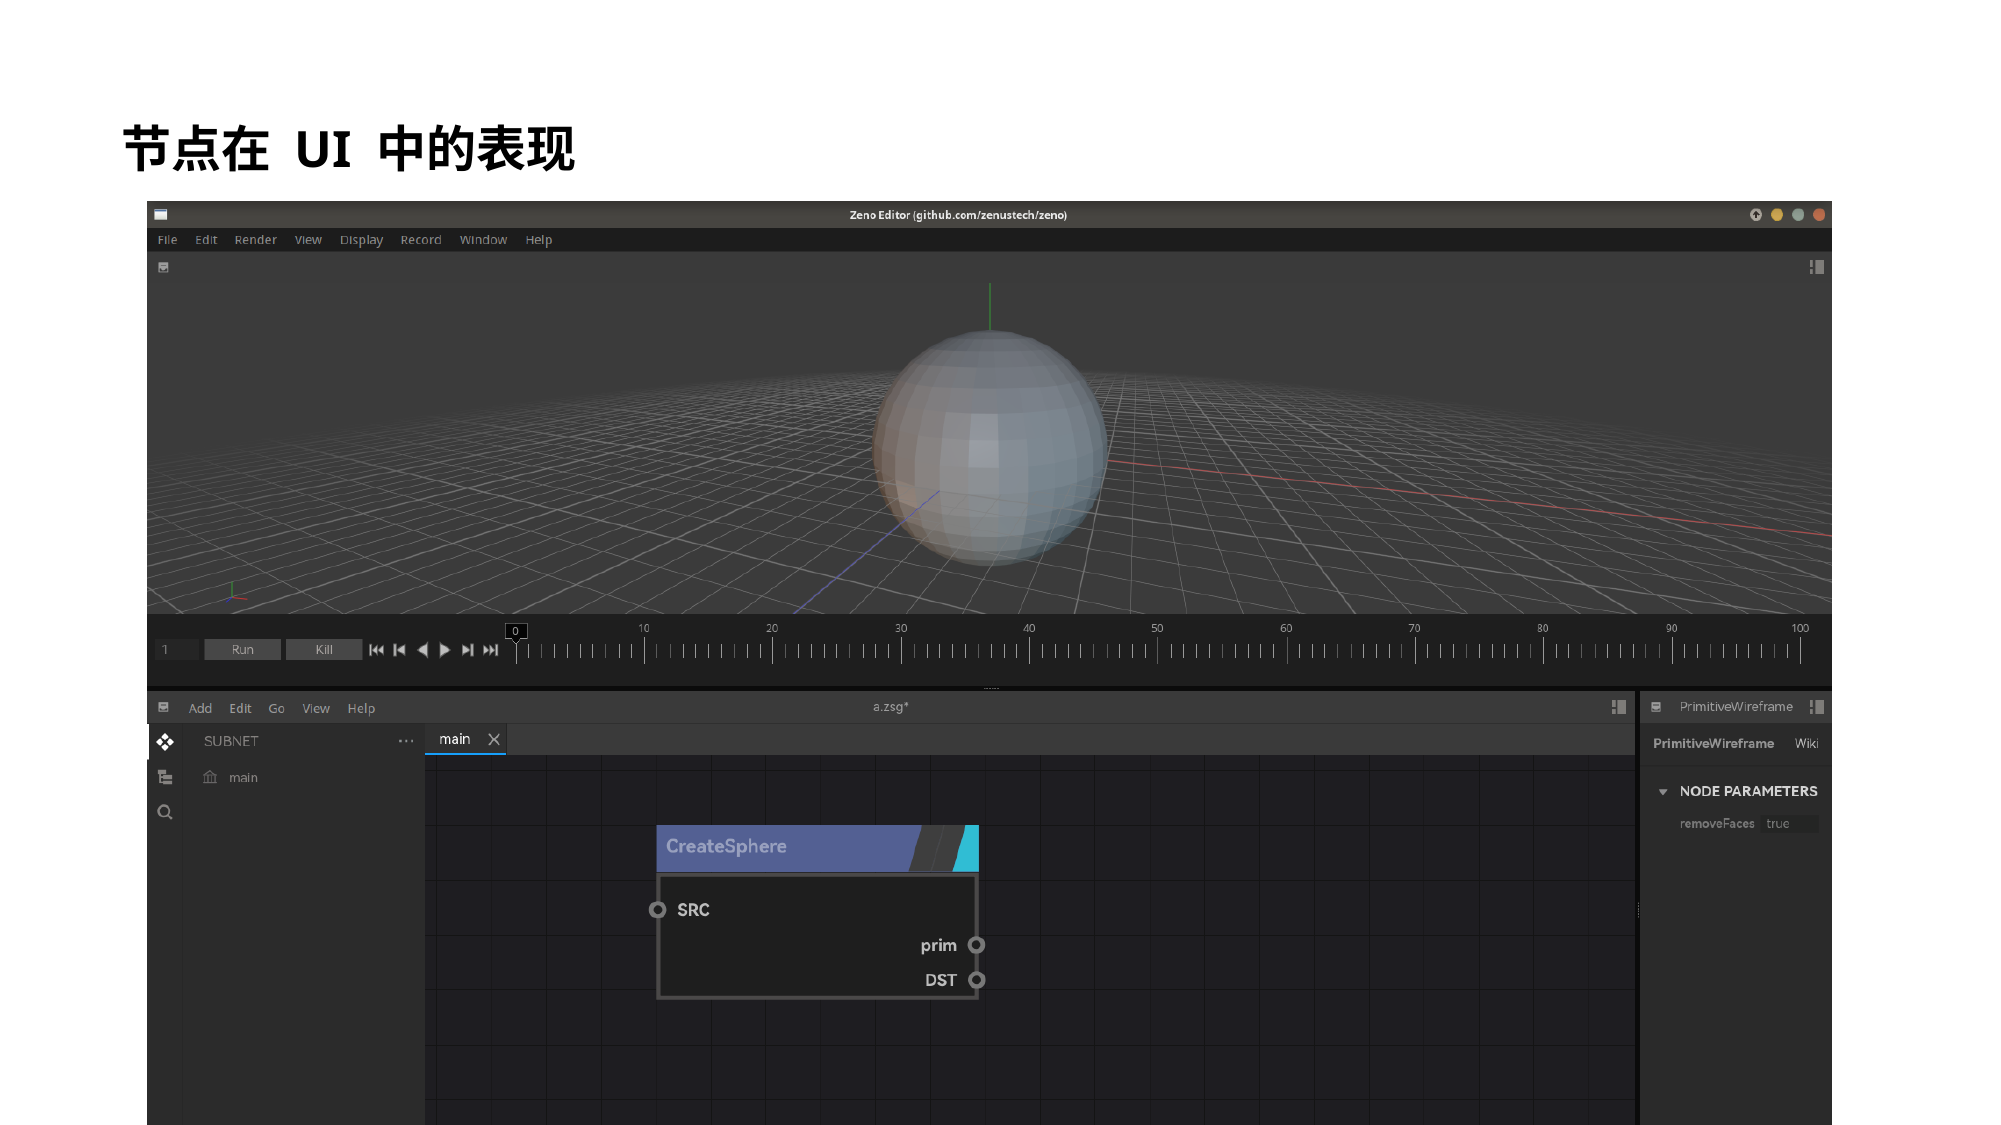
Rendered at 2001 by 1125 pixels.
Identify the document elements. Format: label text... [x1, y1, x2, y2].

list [147, 201, 1832, 1125]
title 节点在 UI 中的表现 [106, 42, 1832, 260]
